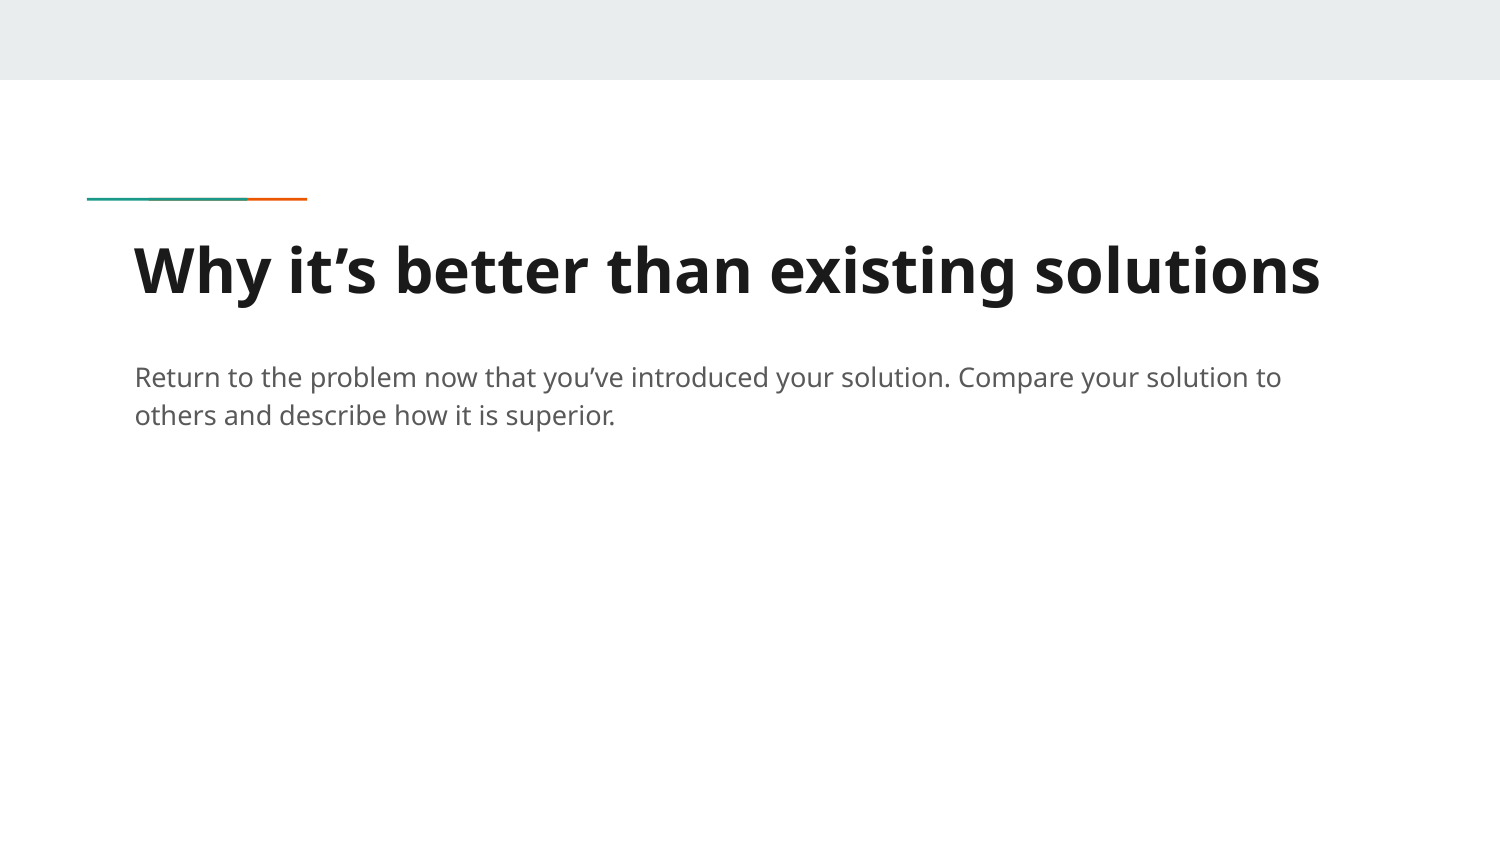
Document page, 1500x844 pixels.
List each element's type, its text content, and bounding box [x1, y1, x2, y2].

list Return to the problem now that you’ve introduced your solution. Compare your solution to others and describe how it is superior. [119, 341, 1381, 712]
title Why it’s better than existing solutions [119, 216, 1381, 305]
